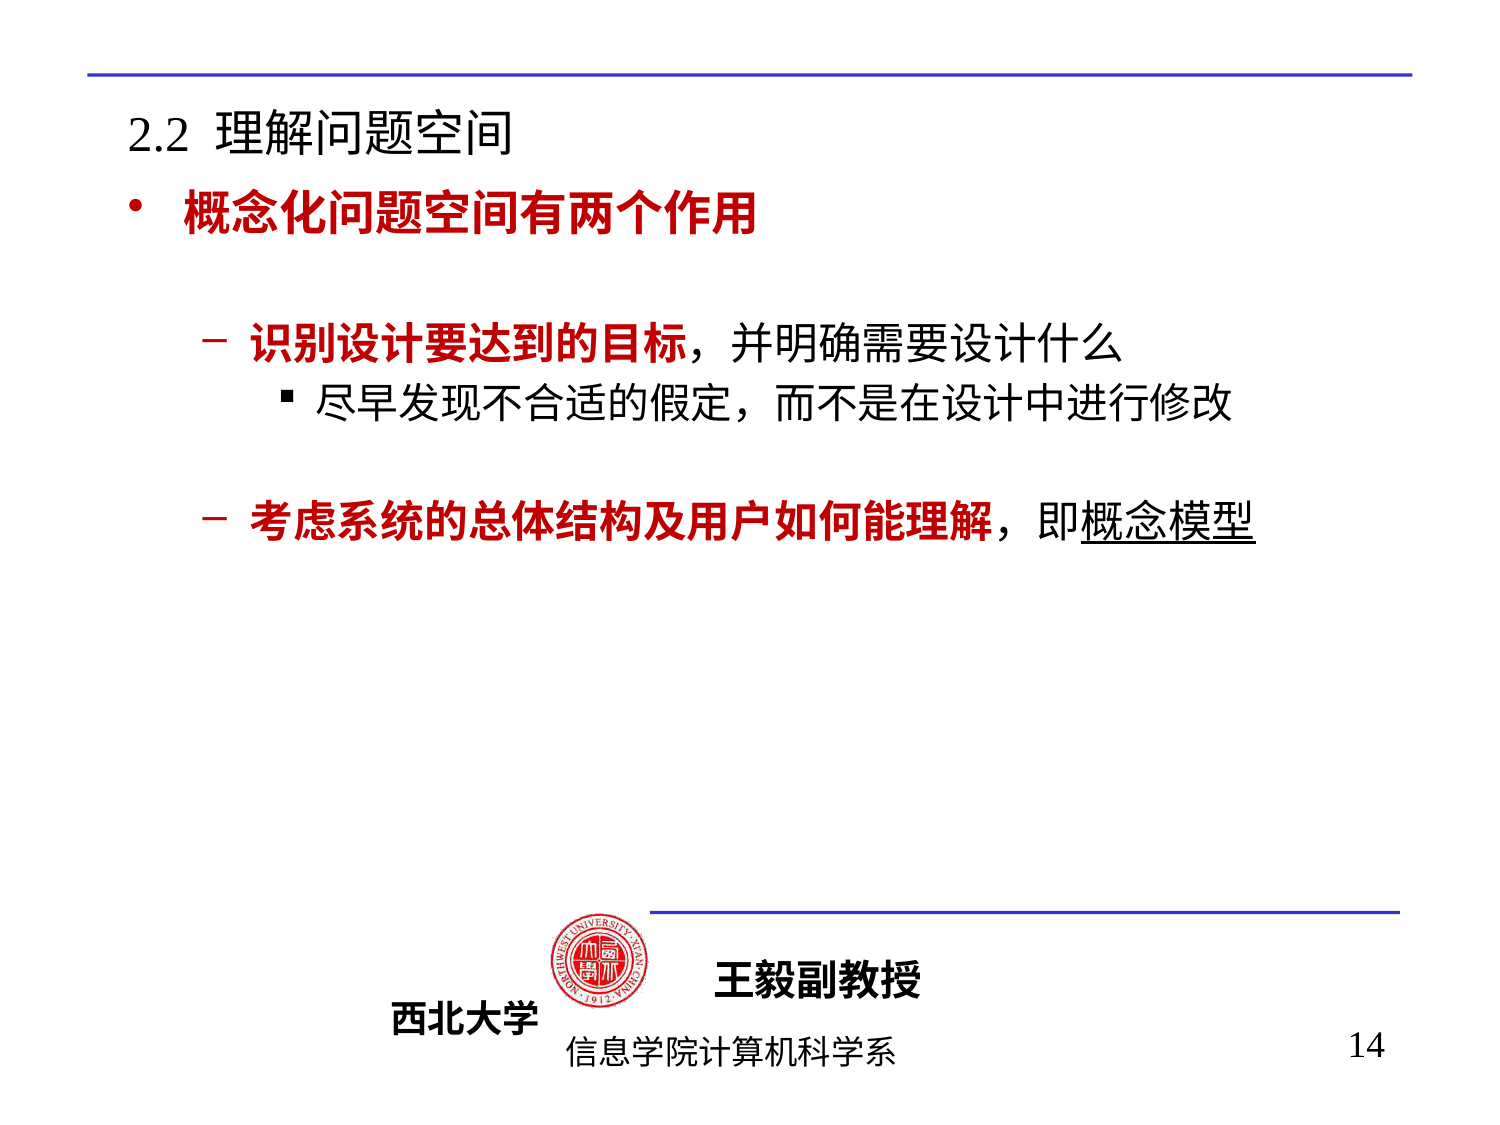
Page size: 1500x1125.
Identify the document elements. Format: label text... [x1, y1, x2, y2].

list 概念化问题空间有两个作用 识别设计要达到的目标，并明确需要设计什么 尽早发现不合适的假定，而不是在设计中进行修改 考虑系统的总体结构及用户如何能理解，即概念模型 [112, 174, 1388, 900]
slide_number 14 [1087, 1012, 1401, 1088]
title 2.2 理解问题空间 [112, 87, 1388, 174]
